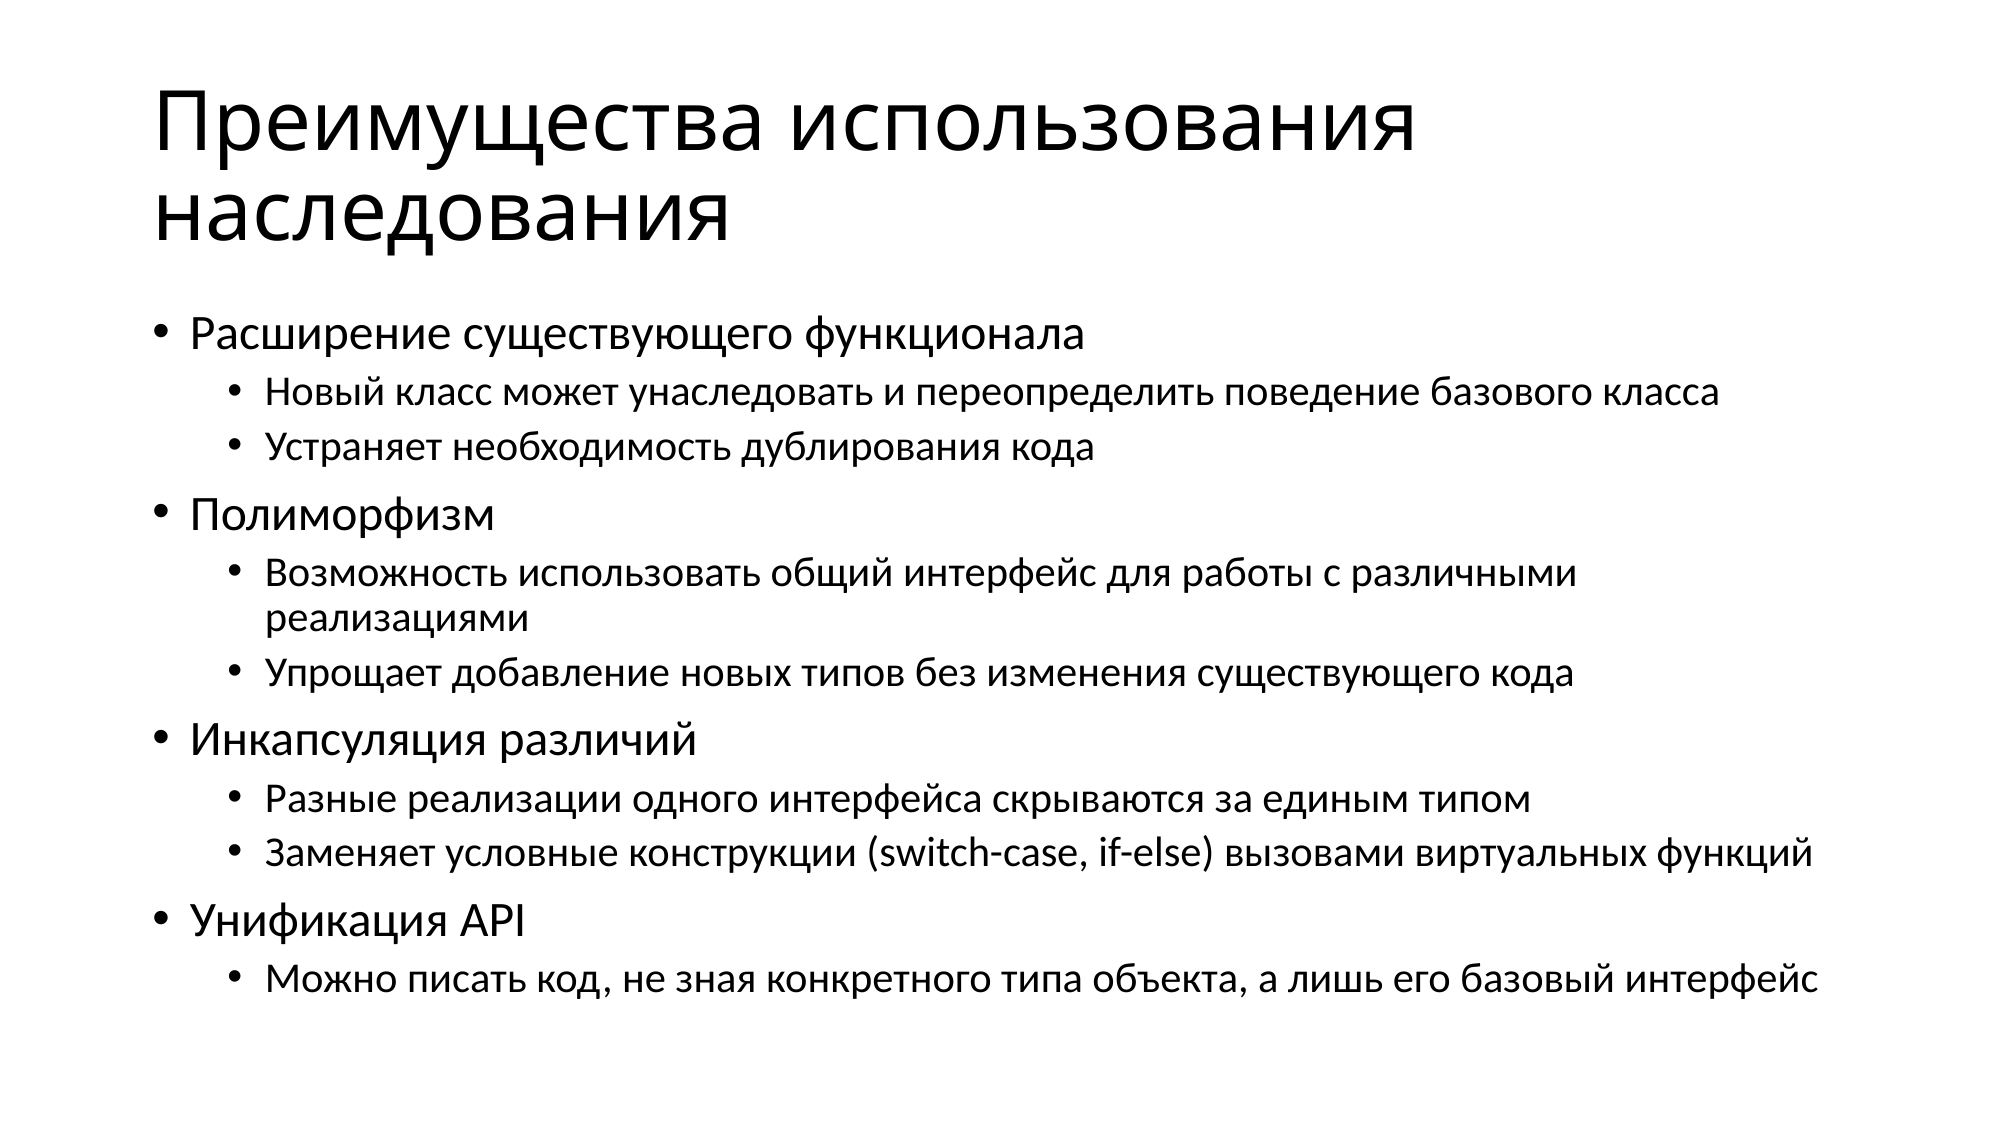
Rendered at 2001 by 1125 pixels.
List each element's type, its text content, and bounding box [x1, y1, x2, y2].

title Преимущества использования наследования [137, 59, 1863, 278]
list Расширение существующего функционала Новый класс может унаследовать и переопределить поведение базового класса Устраняет необходимость дублирования кода Полиморфизм Возможность использовать общий интерфейс для работы с различными реализациями Упрощает добавление новых типов без изменения существующего кода Инкапсуляция различий Разные реализации одного интерфейса скрываются за единым типом Заменяет условные конструкции (switch-case, if-else) вызовами виртуальных функций Унификация API Можно писать код, не зная конкретного типа объекта, а лишь его базовый интерфейс [137, 299, 1863, 1014]
